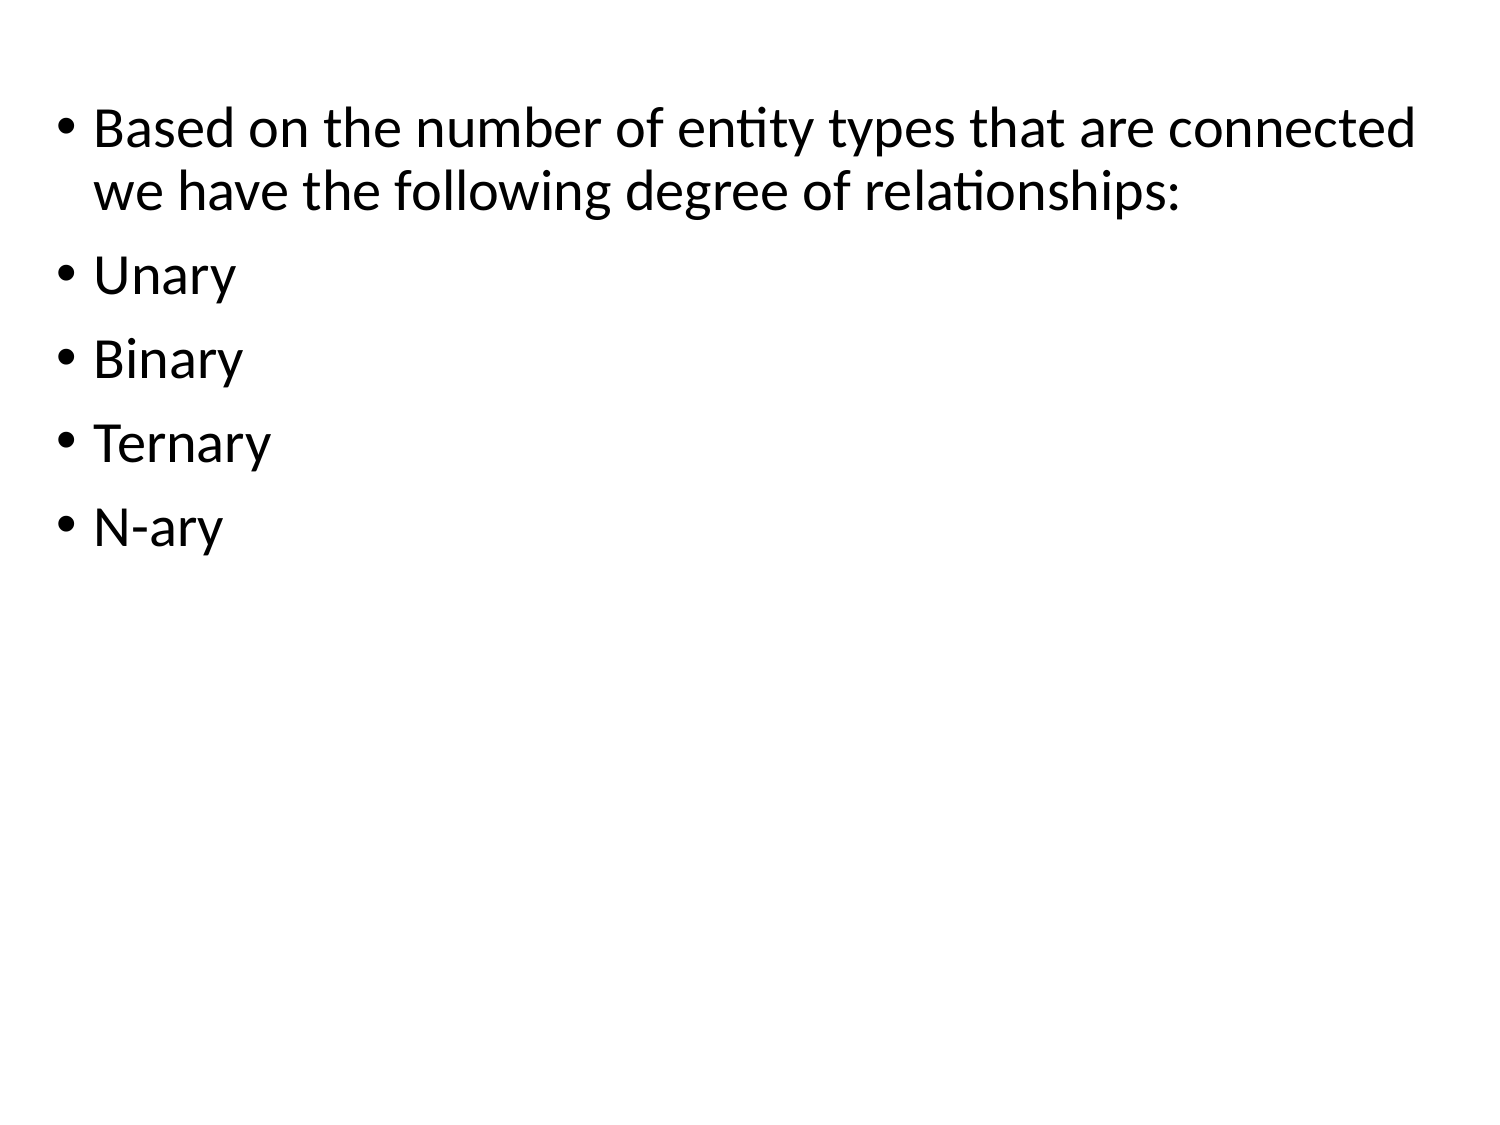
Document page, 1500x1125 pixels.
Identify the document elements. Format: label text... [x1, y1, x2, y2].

list Based on the number of entity types that are connected we have the following degree of relationships: Unary Binary Ternary N-ary [41, 90, 1459, 1083]
